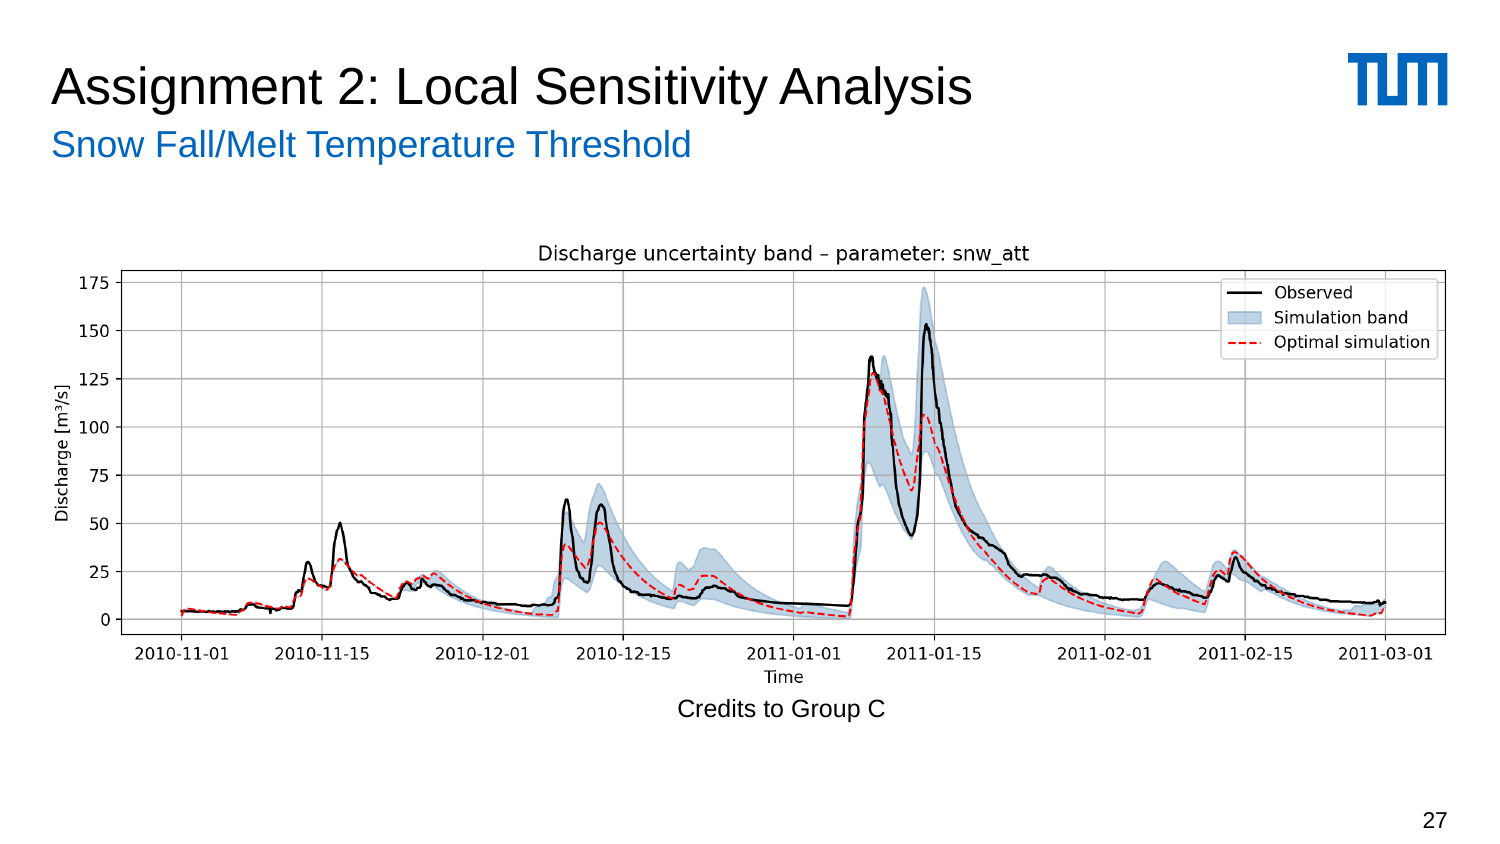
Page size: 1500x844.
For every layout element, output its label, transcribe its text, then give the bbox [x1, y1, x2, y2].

title Assignment 2: Local Sensitivity Analysis [50, 47, 1448, 111]
slide_number 27 [1111, 796, 1448, 842]
text_box Credits to Group C [677, 713, 898, 722]
list Snow Fall/Melt Temperature Threshold [51, 112, 1447, 165]
picture [36, 228, 1464, 704]
